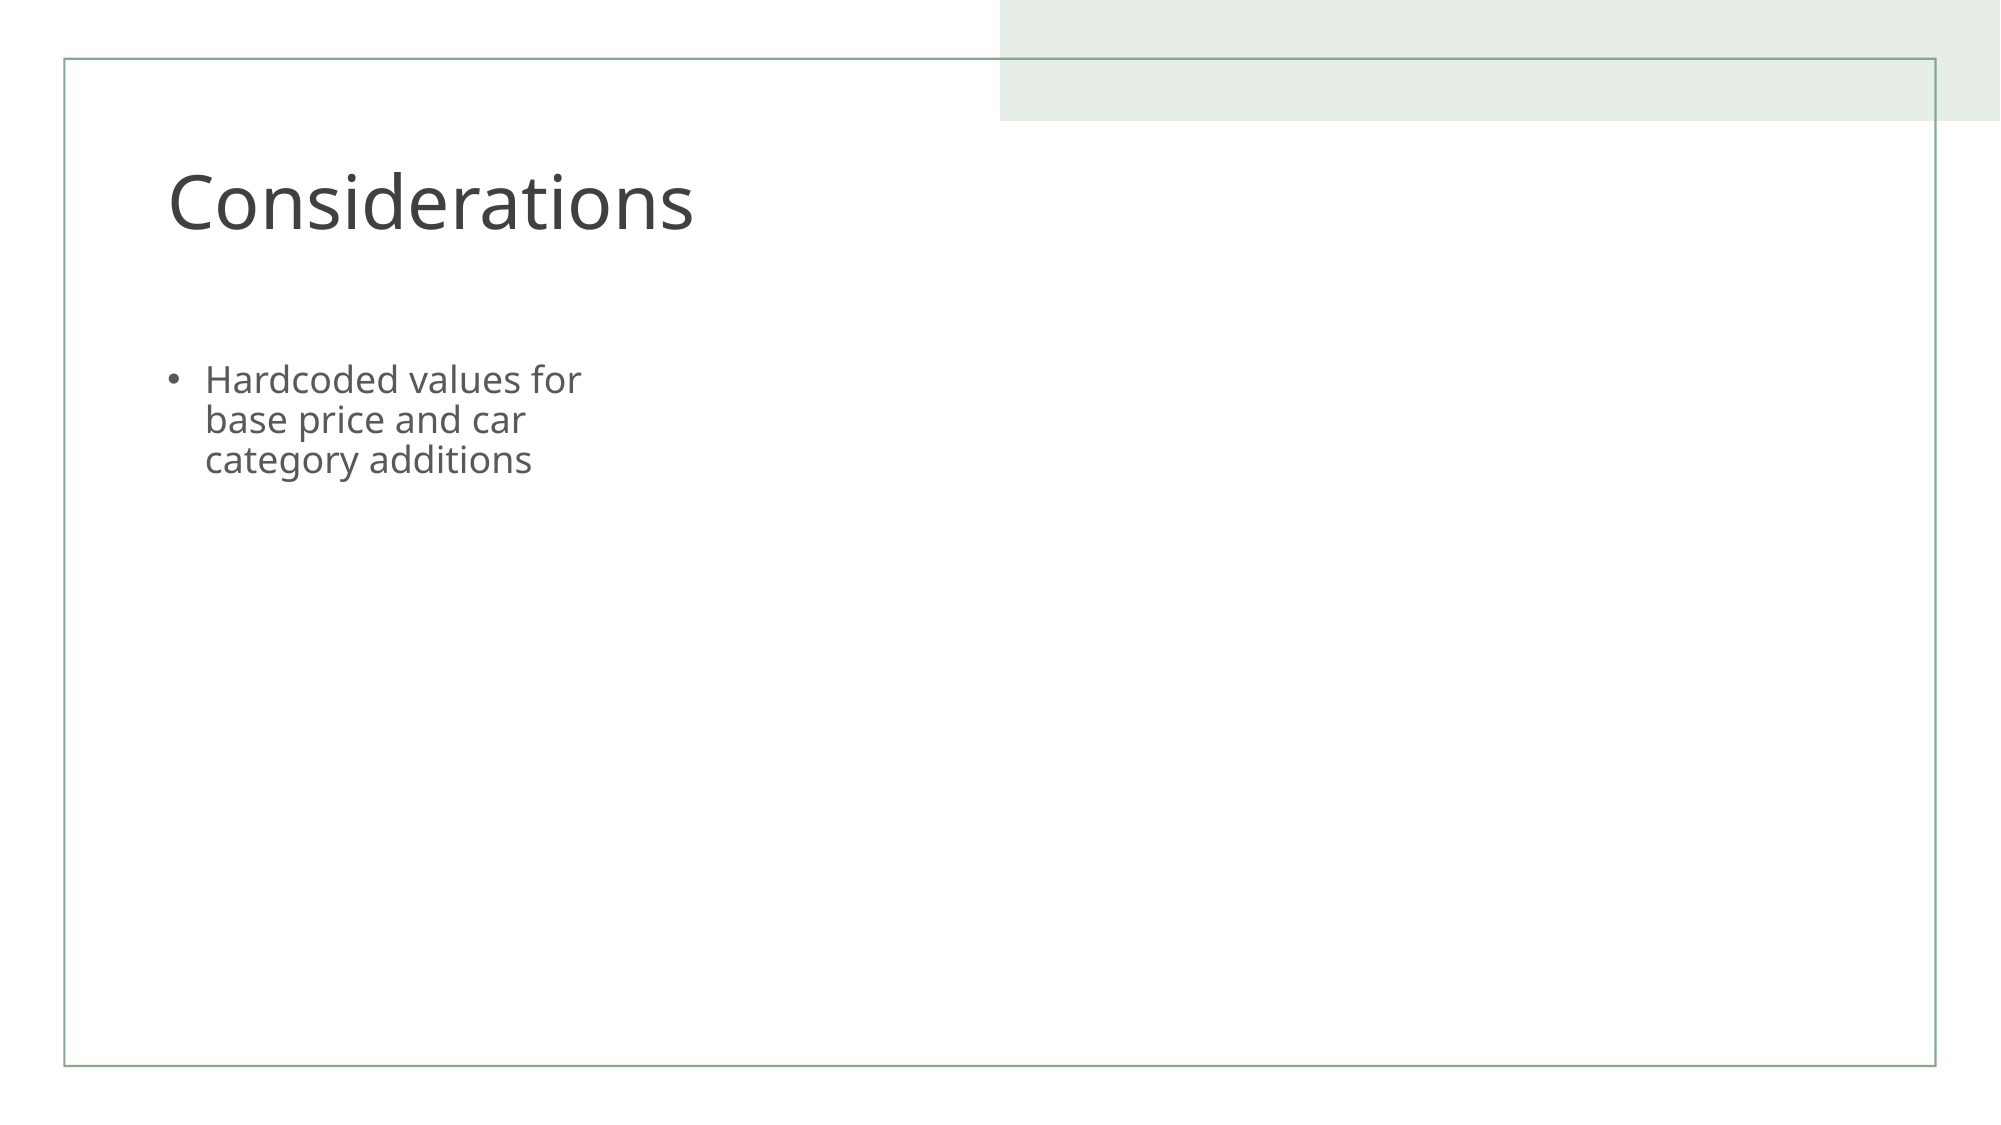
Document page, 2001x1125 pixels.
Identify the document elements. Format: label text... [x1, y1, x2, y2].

list Hardcoded values for base price and car category additions [152, 353, 688, 928]
title Considerations [152, 79, 1878, 331]
